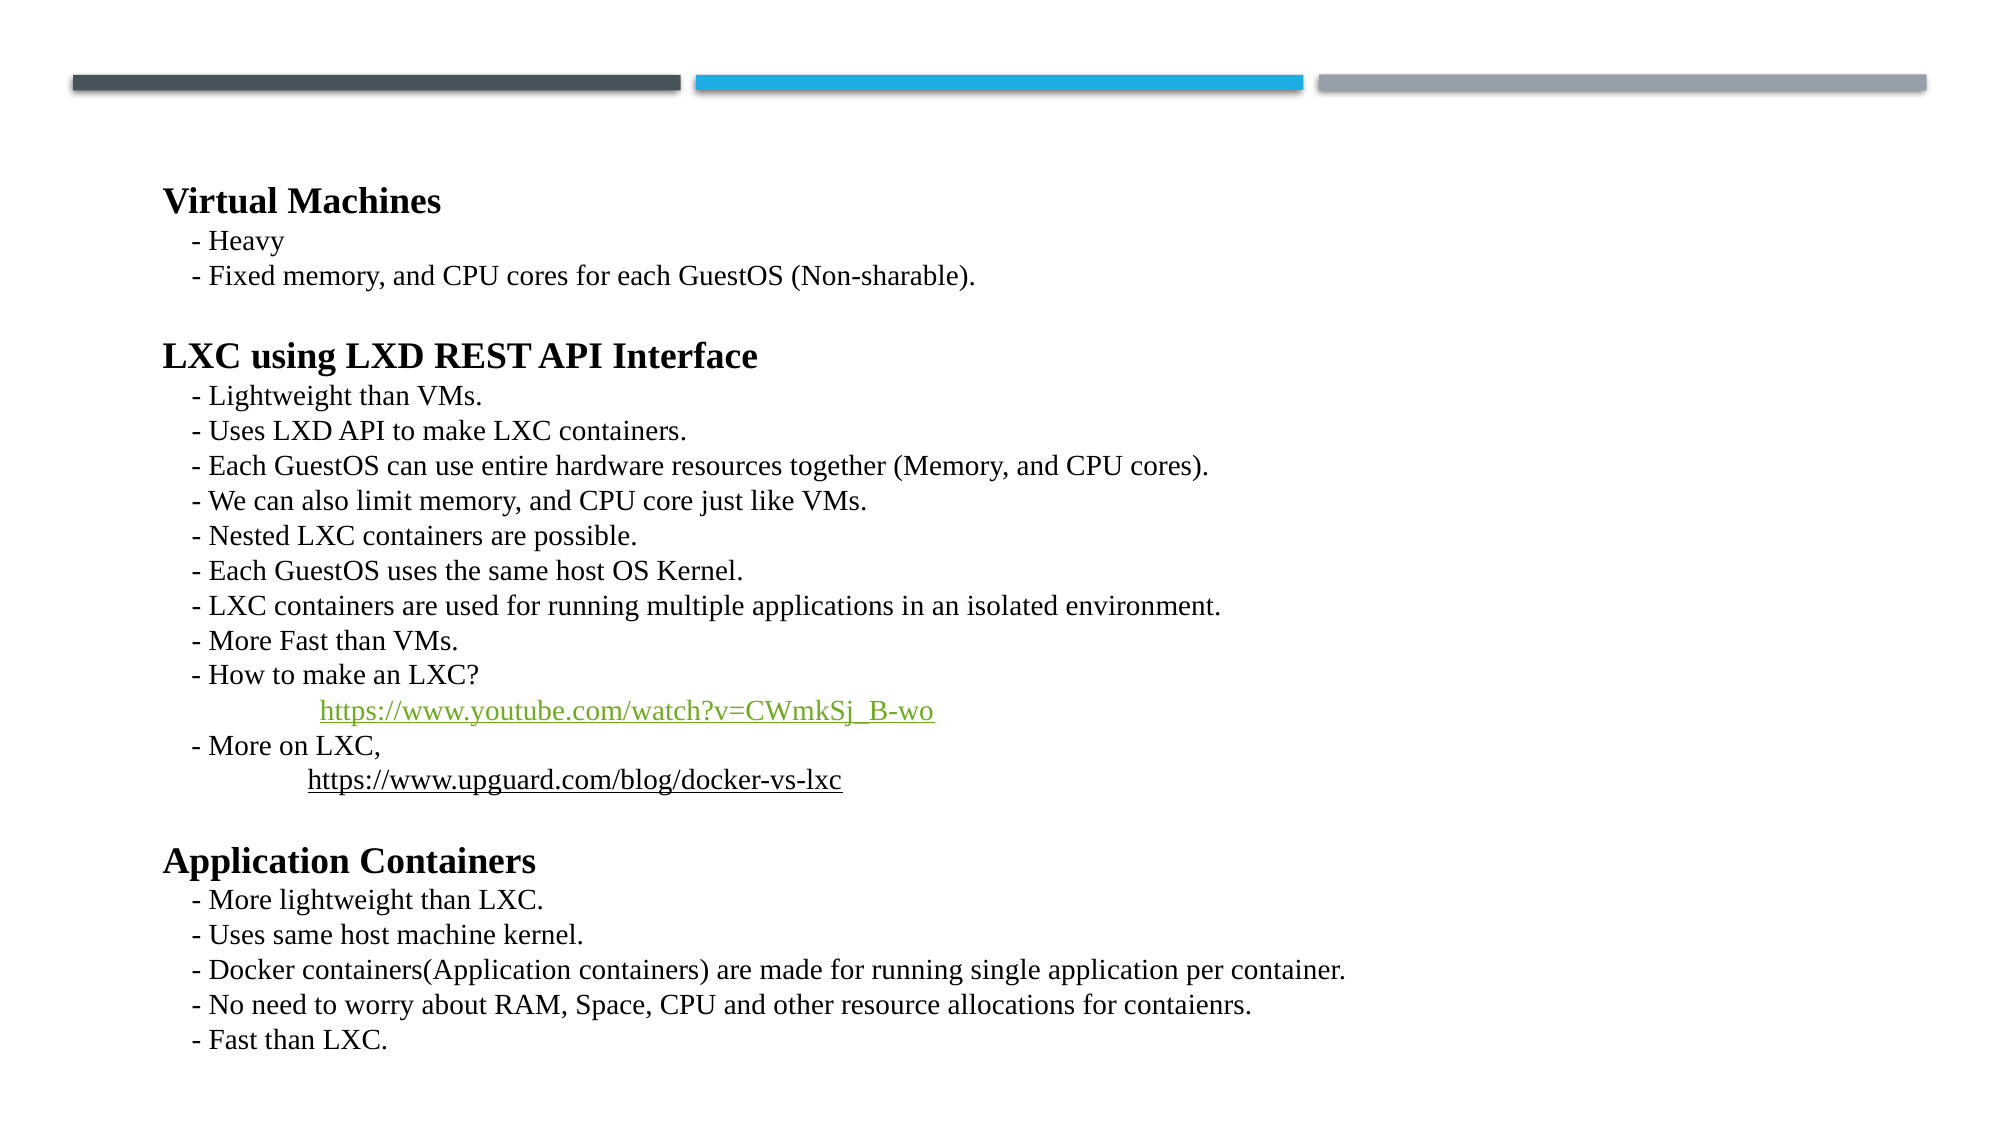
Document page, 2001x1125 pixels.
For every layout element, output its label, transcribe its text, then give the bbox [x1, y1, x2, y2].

text_box Virtual Machines - Heavy - Fixed memory, and CPU cores for each GuestOS (Non-sharable). LXC using LXD REST API Interface - Lightweight than VMs. - Uses LXD API to make LXC containers. - Each GuestOS can use entire hardware resources together (Memory, and CPU cores). - We can also limit memory, and CPU core just like VMs. - Nested LXC containers are possible. - Each GuestOS uses the same host OS Kernel. - LXC containers are used for running multiple applications in an isolated environment. - More Fast than VMs. - How to make an LXC? https://www.youtube.com/watch?v=CWmkSj_B-wo - More on LXC, https://www.upguard.com/blog/docker-vs-lxc Application Containers - More lightweight than LXC. - Uses same host machine kernel. - Docker containers(Application containers) are made for running single application per container. - No need to worry about RAM, Space, CPU and other resource allocations for contaienrs. - Fast than LXC. [147, 123, 1387, 1063]
